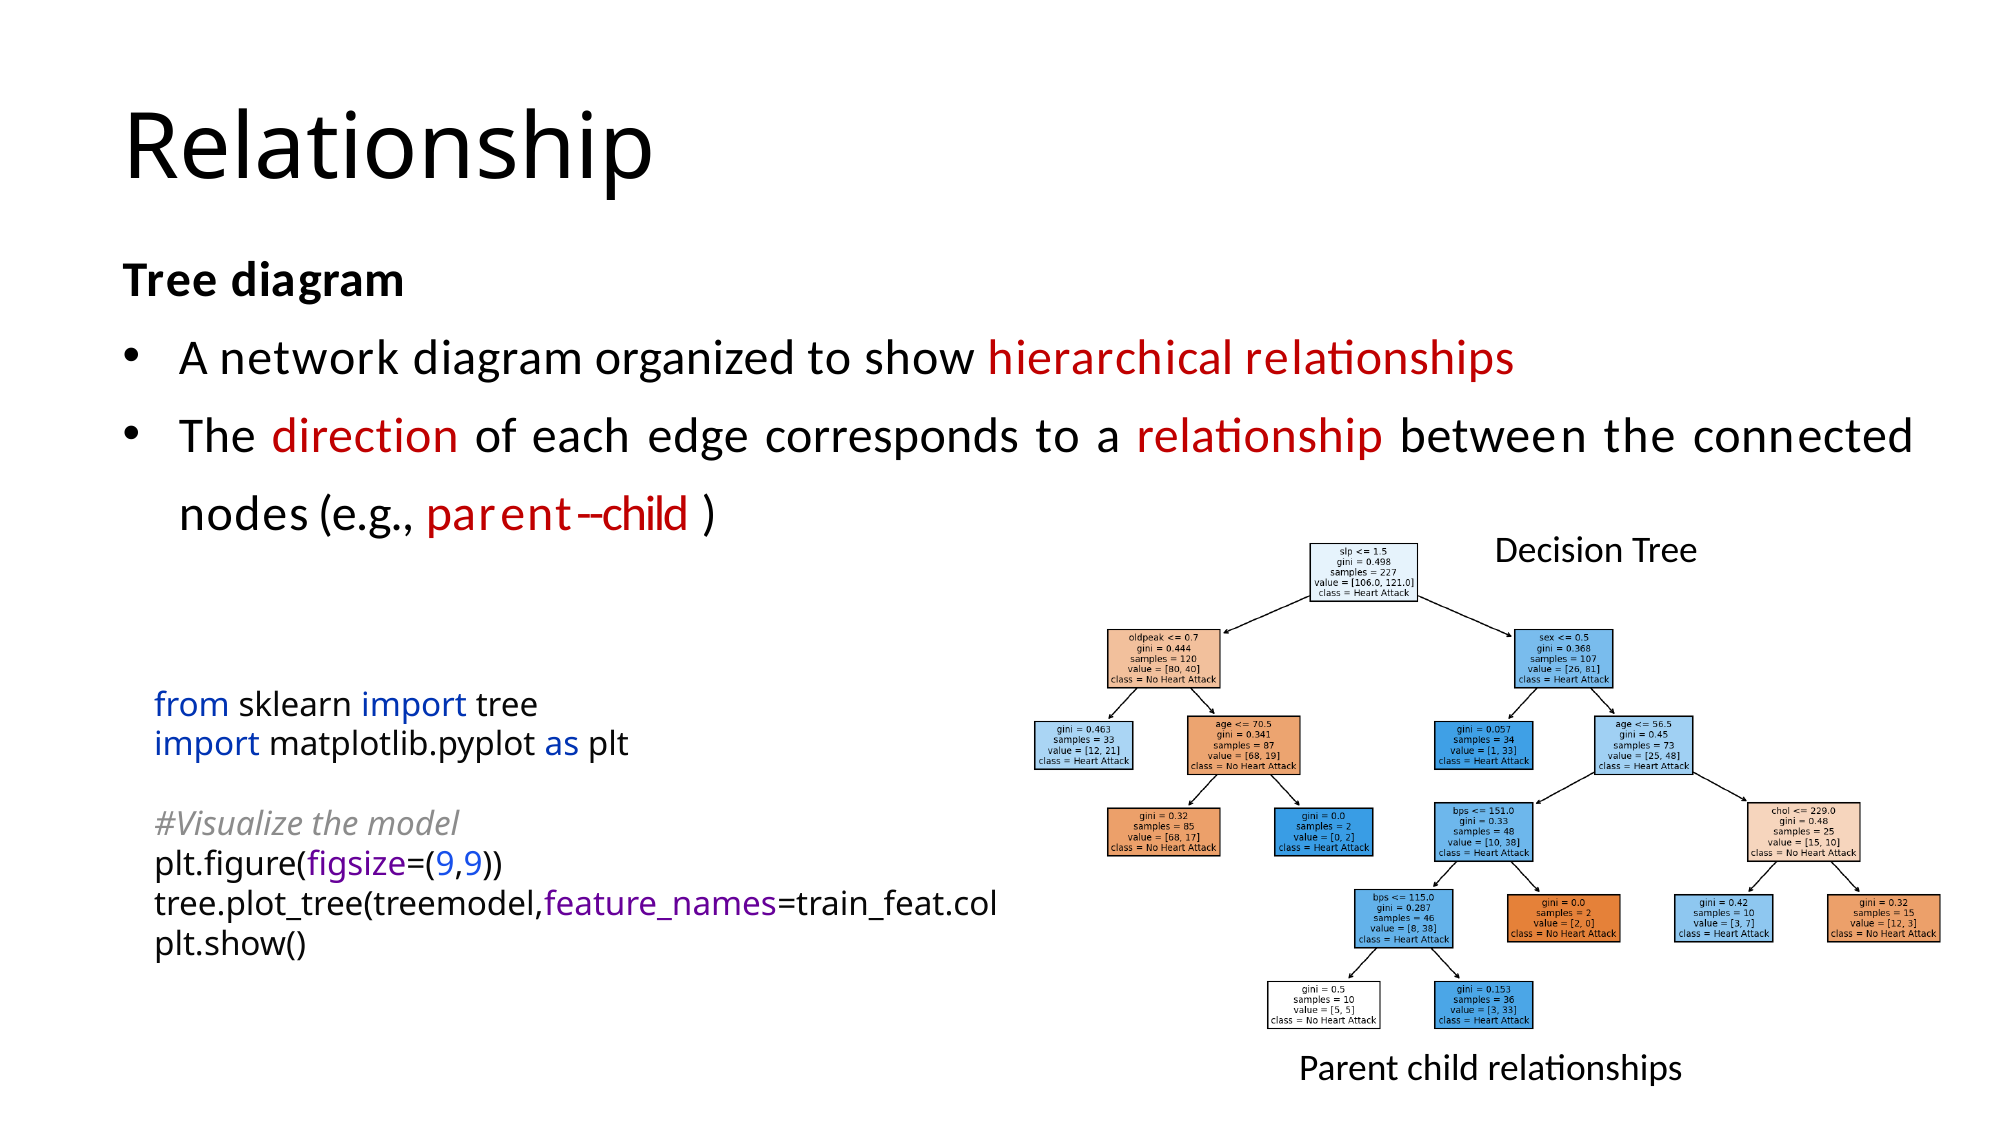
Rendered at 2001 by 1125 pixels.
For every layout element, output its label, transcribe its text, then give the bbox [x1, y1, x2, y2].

text_box Decision Tree [1480, 517, 1958, 578]
text_box from sklearn import tree import matplotlib.pyplot as plt #Visualize the model plt.figure(figsize=(9,9)) tree.plot_tree(treemodel,feature_names=train_feat.columns) plt.show() [139, 675, 999, 970]
text_box Tree diagram A network diagram organized to show hierarchical re­lationships The direction of each edge corresponds to a relationship between the connected nodes (e.g., par­ent--child ) [120, 246, 1916, 540]
text_box Parent child relationships [1284, 1036, 1762, 1095]
picture [999, 522, 1950, 1036]
text_box Relationship [120, 84, 1846, 197]
